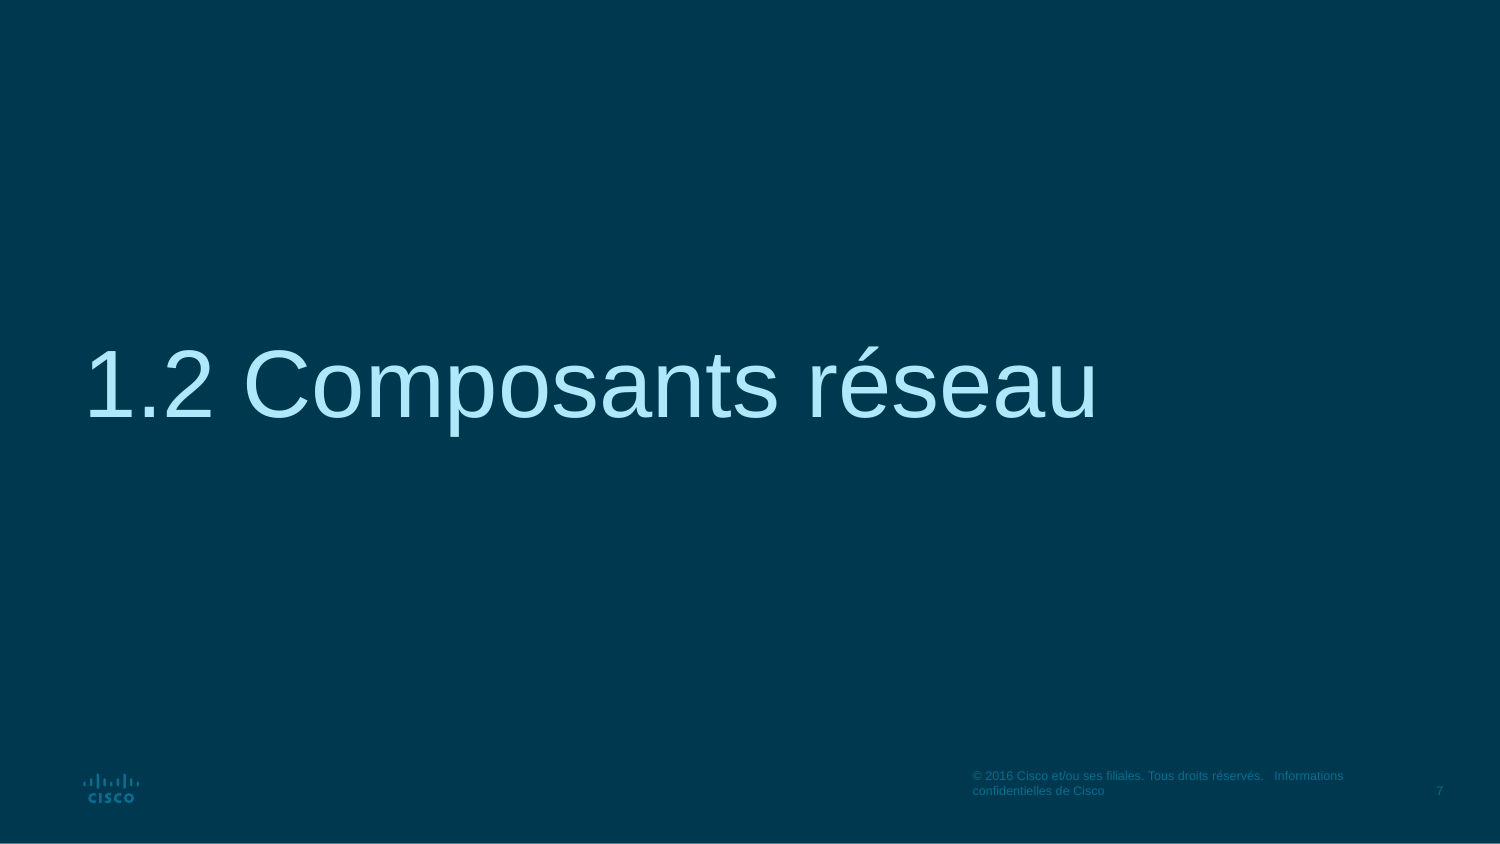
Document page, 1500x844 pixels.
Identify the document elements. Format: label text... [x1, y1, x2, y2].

title 1.2 Composants réseau [68, 150, 1315, 446]
